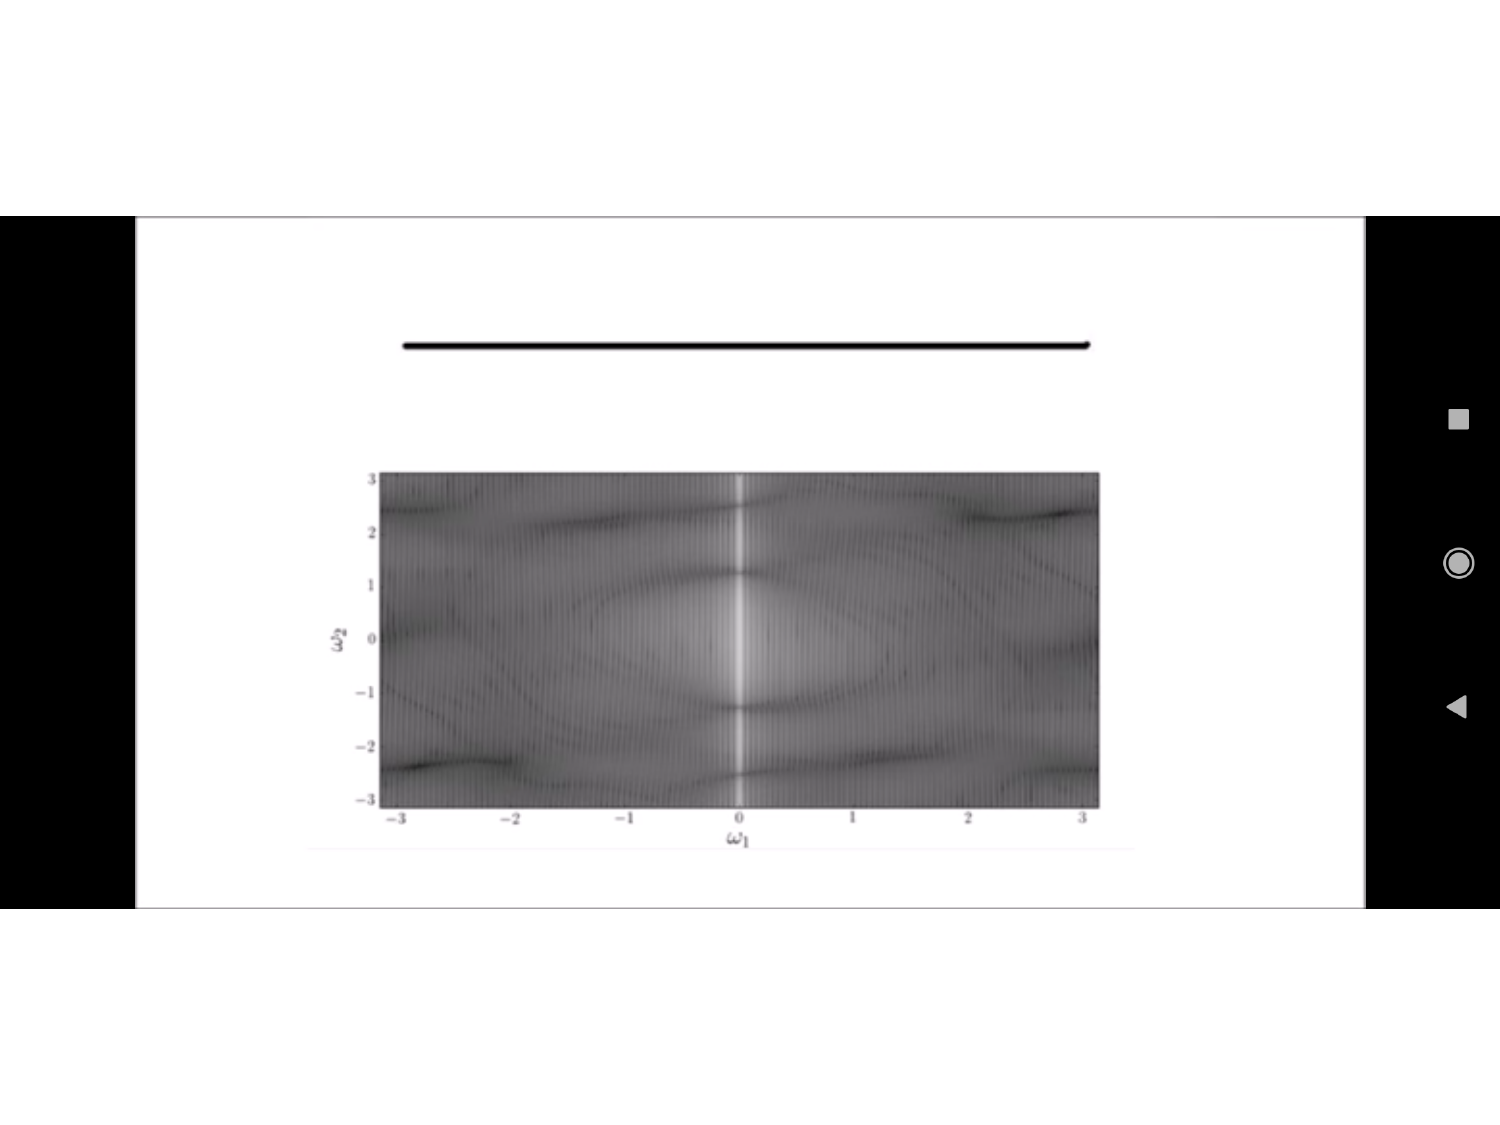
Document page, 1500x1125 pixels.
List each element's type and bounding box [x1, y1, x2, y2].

picture [0, 216, 1500, 909]
